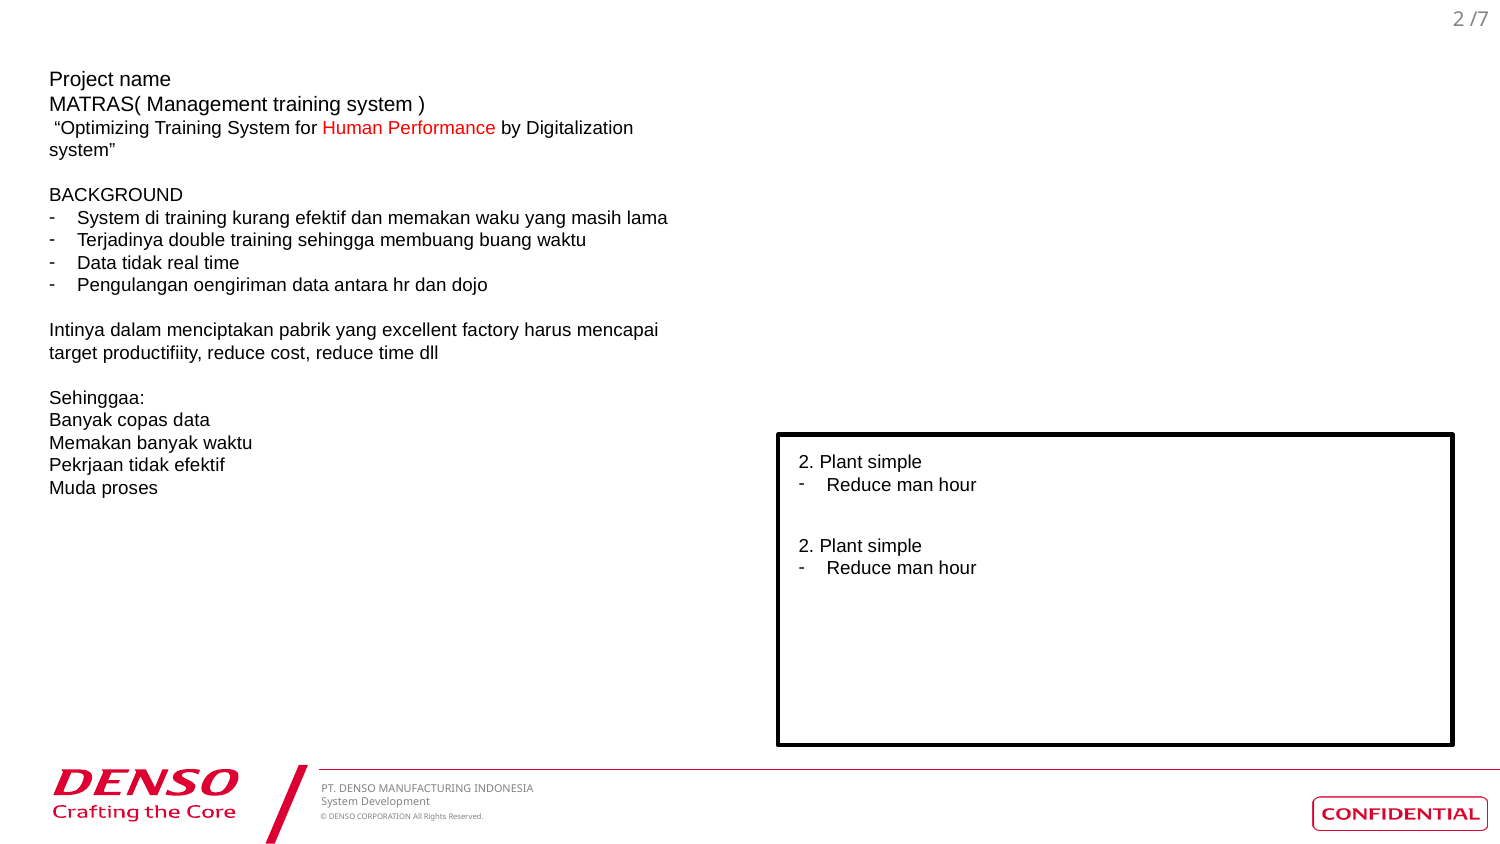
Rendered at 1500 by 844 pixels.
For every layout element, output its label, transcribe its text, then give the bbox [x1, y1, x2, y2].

text_box 2. Plant simple Reduce man hour [783, 442, 1446, 525]
text_box [776, 432, 1455, 747]
picture [1312, 796, 1488, 831]
text_box Project name MATRAS( Management training system ) “Optimizing Training System for Human Performance by Digitalization system” BACKGROUND System di training kurang efektif dan memakan waku yang masih lama Terjadinya double training sehingga membuang buang waktu Data tidak real time Pengulangan oengiriman data antara hr dan dojo Intinya dalam menciptakan pabrik yang excellent factory harus mencapai target productifiity, reduce cost, reduce time dll Sehinggaa: Banyak copas data Memakan banyak waktu Pekrjaan tidak efektif Muda proses [34, 58, 699, 528]
text_box 2. Plant simple Reduce man hour [783, 525, 1446, 609]
